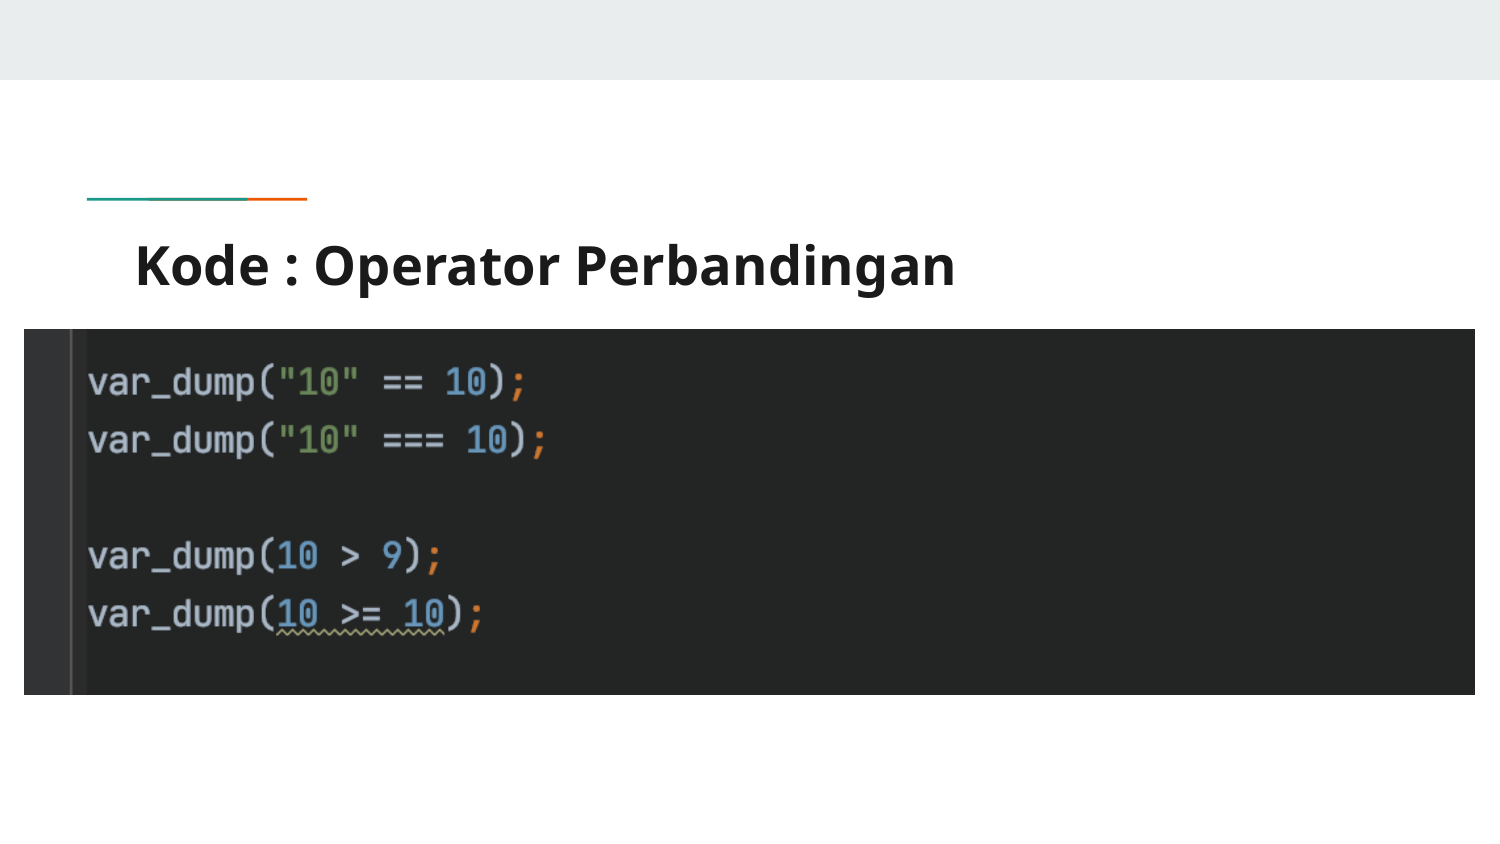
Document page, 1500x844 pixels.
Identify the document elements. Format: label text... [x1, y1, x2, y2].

picture [24, 328, 1476, 695]
title Kode : Operator Perbandingan [119, 216, 1381, 305]
